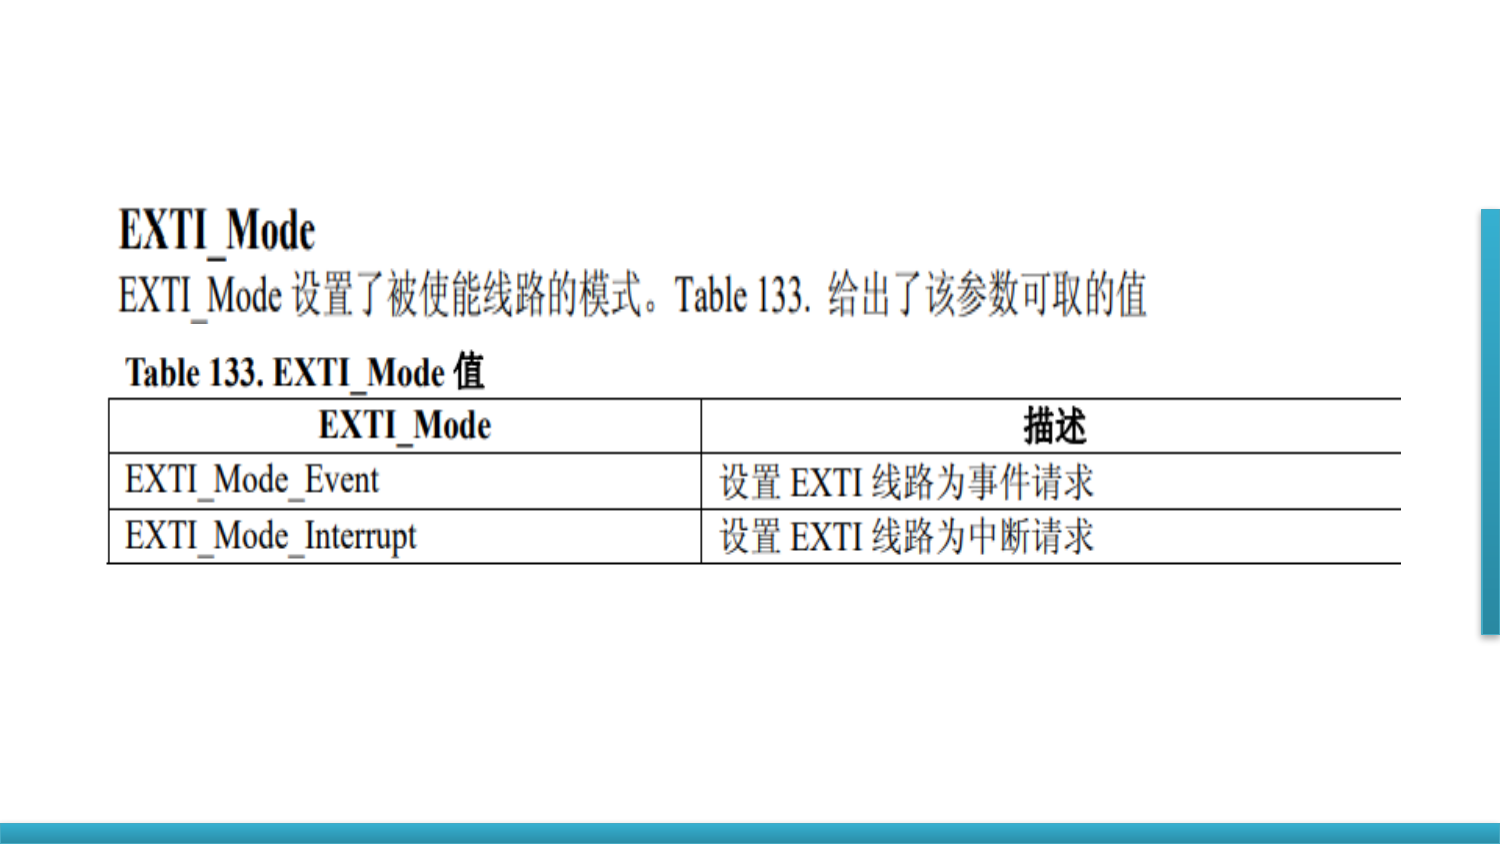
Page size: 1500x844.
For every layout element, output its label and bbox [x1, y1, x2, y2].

picture [98, 198, 1408, 575]
